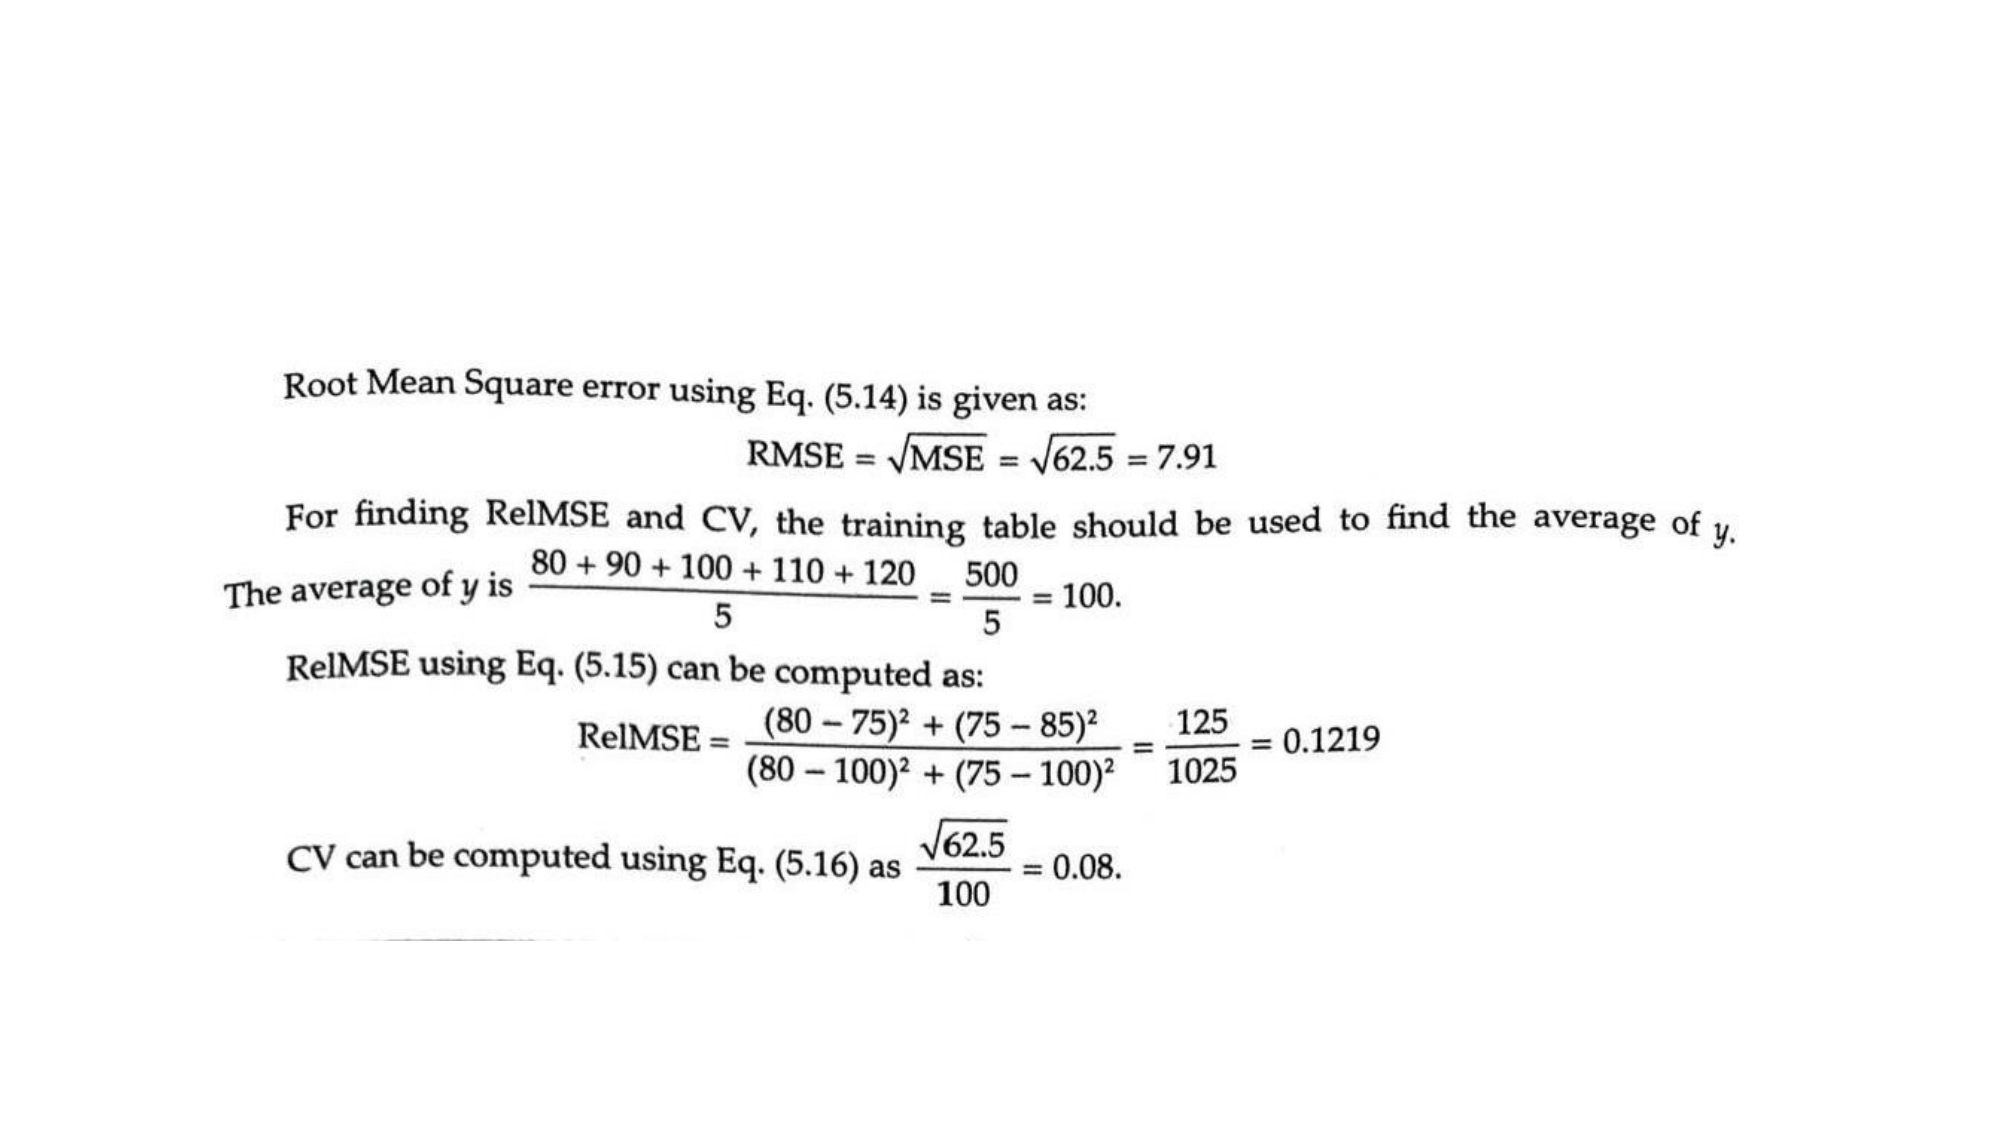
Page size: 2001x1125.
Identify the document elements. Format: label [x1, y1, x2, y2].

picture [214, 360, 1739, 941]
